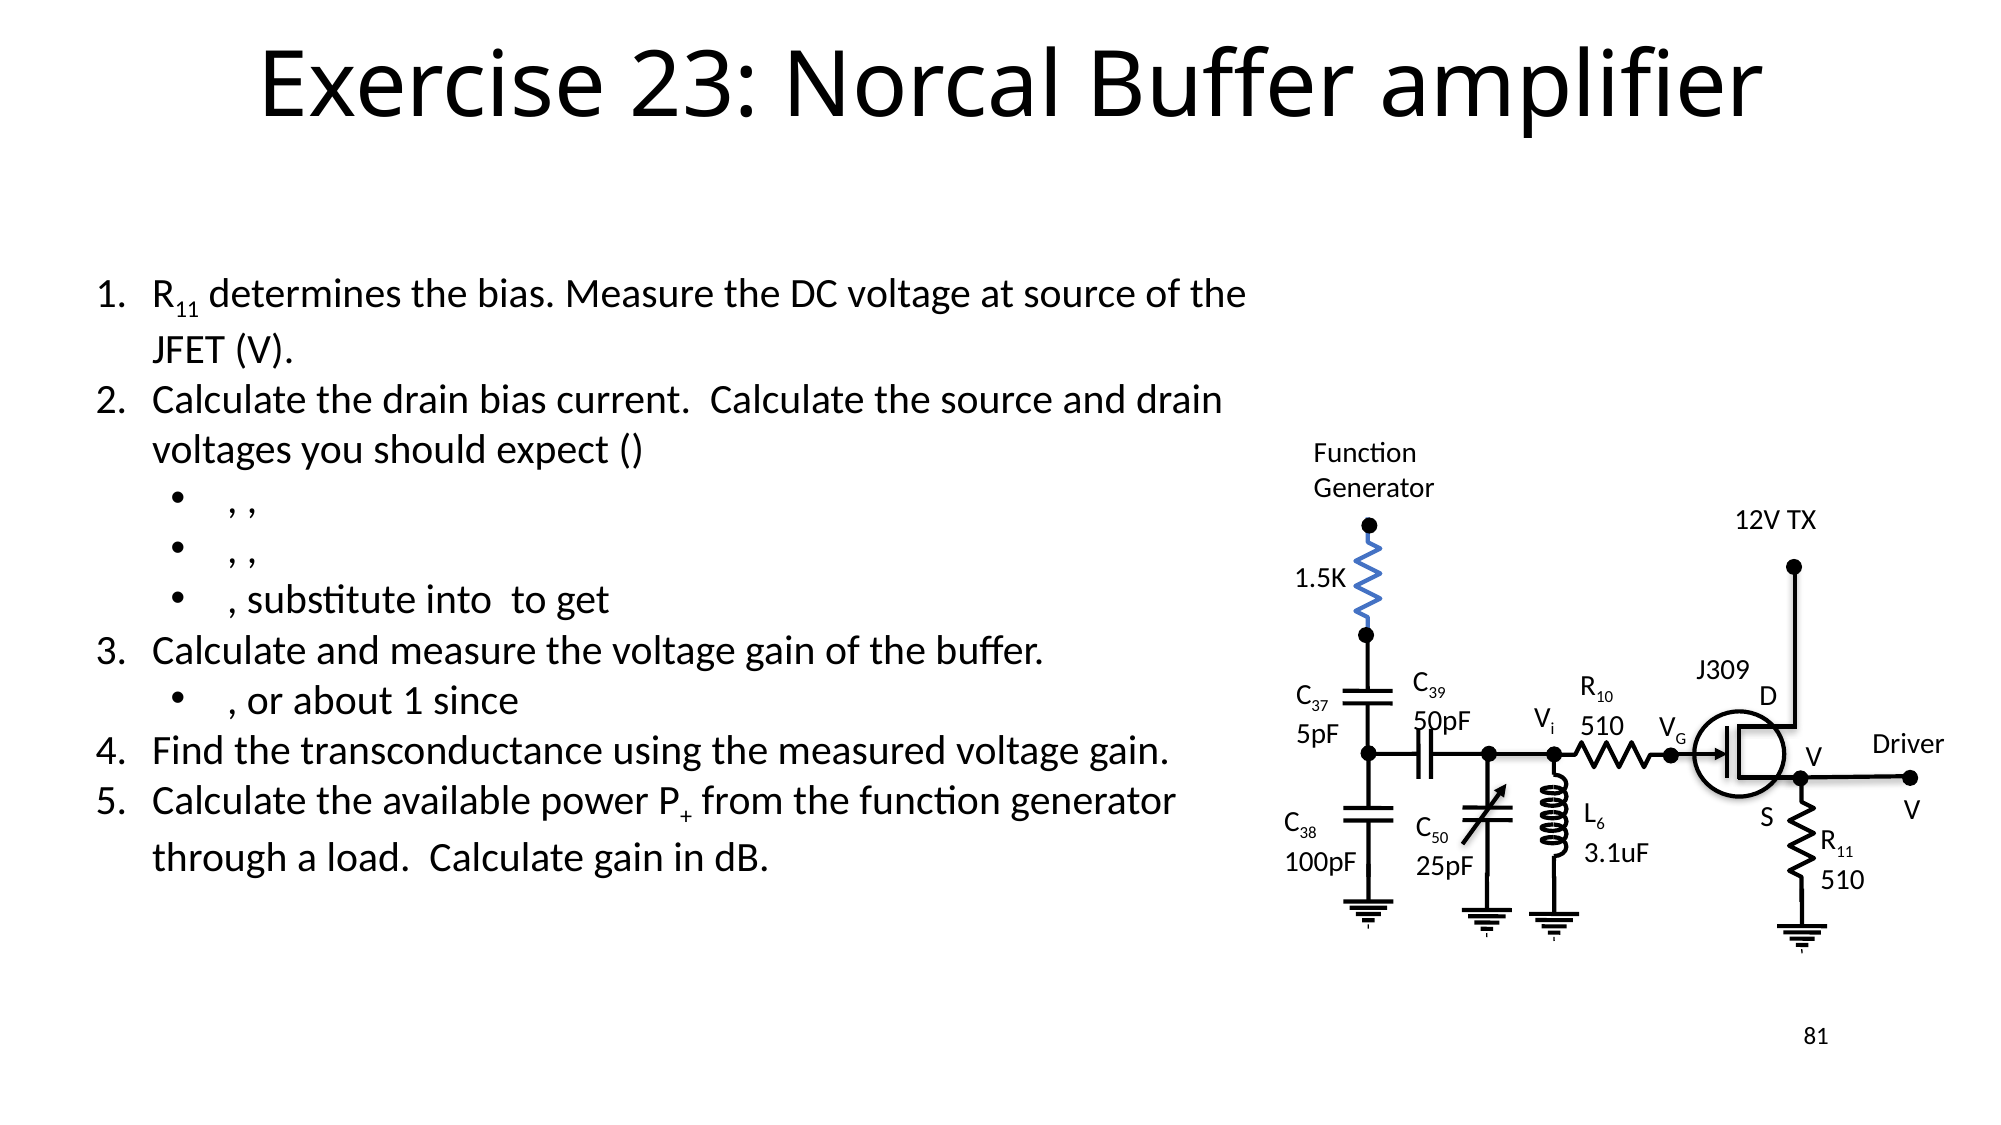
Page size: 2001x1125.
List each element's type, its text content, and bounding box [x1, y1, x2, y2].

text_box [1276, 425, 1962, 952]
slide_number 81 [1486, 952, 1837, 1125]
text_box Exercise 23: Norcal Buffer amplifier [42, 24, 1982, 135]
